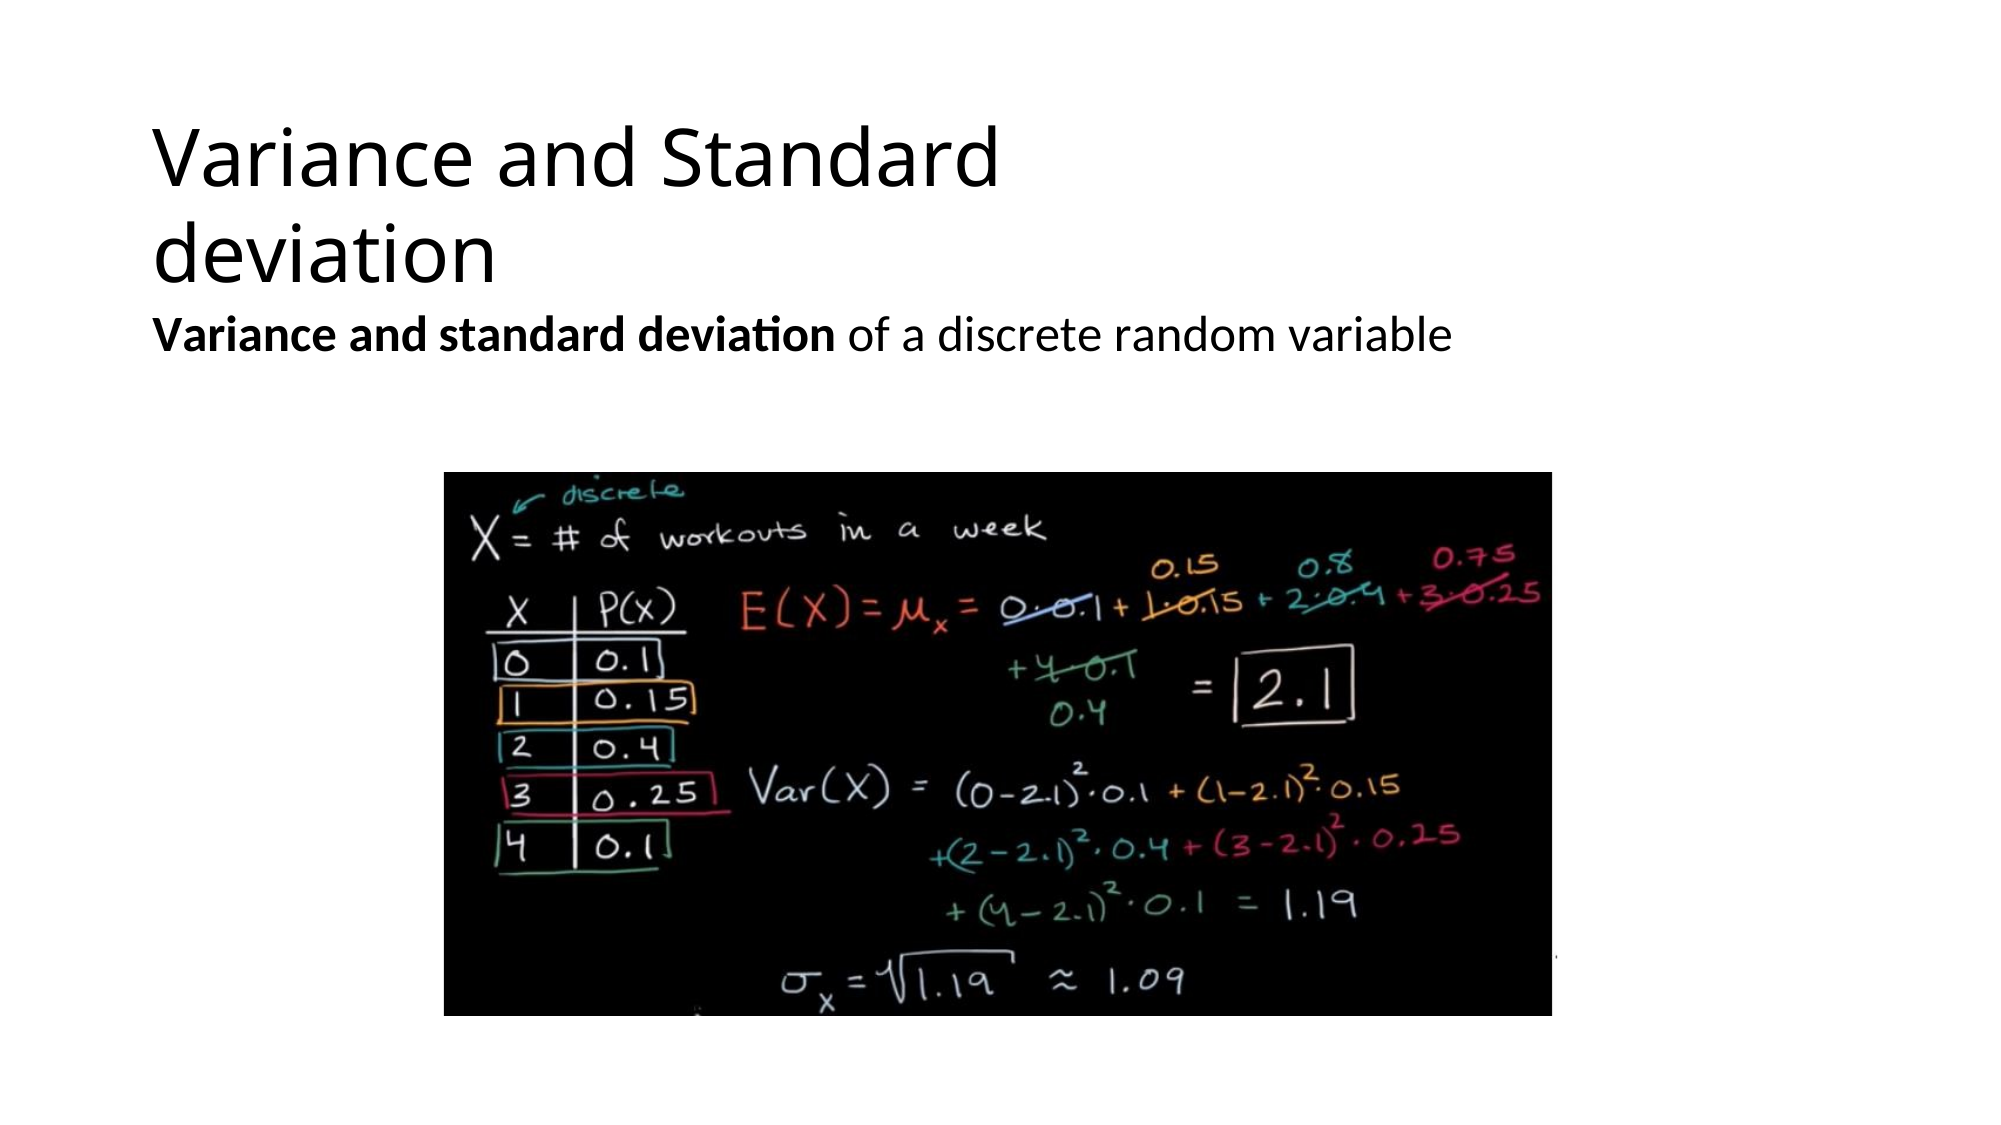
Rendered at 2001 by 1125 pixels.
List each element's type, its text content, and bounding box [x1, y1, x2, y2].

text_box Variance and standard deviation of a discrete random variable [150, 308, 1650, 372]
text_box [443, 472, 1558, 1016]
text_box Variance and Standard deviation [150, 122, 1358, 219]
